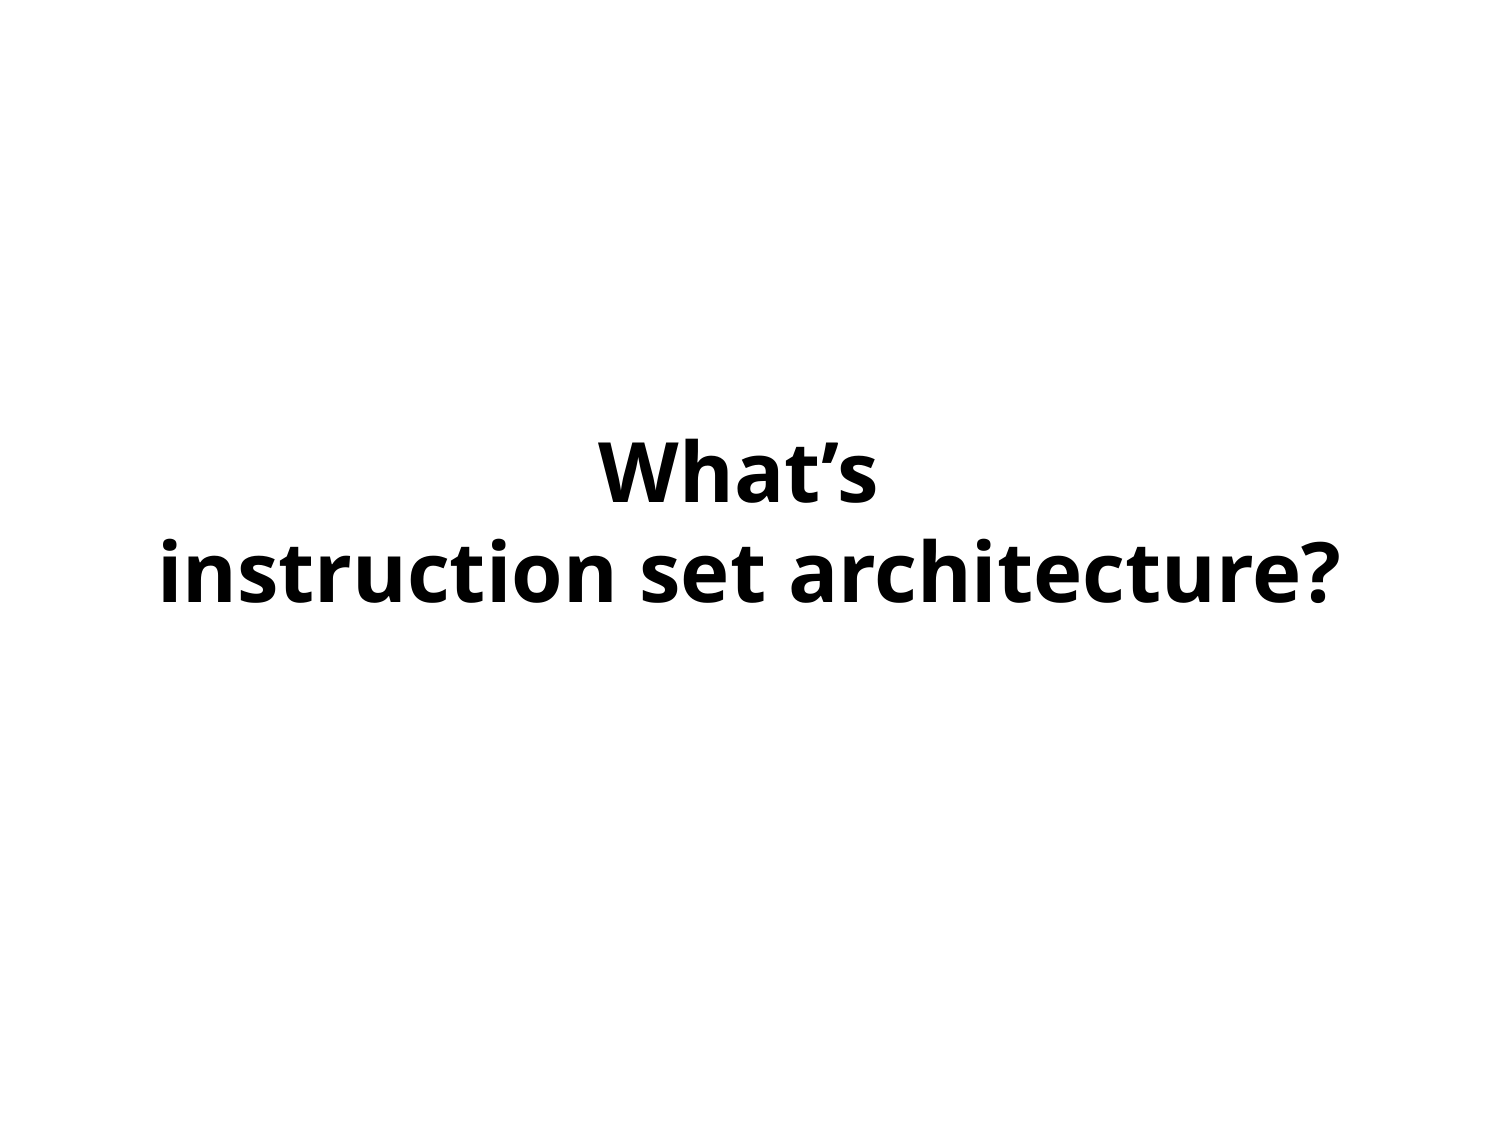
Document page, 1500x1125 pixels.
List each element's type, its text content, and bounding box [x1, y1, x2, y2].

text_box What’s instruction set architecture? [0, 425, 1500, 613]
